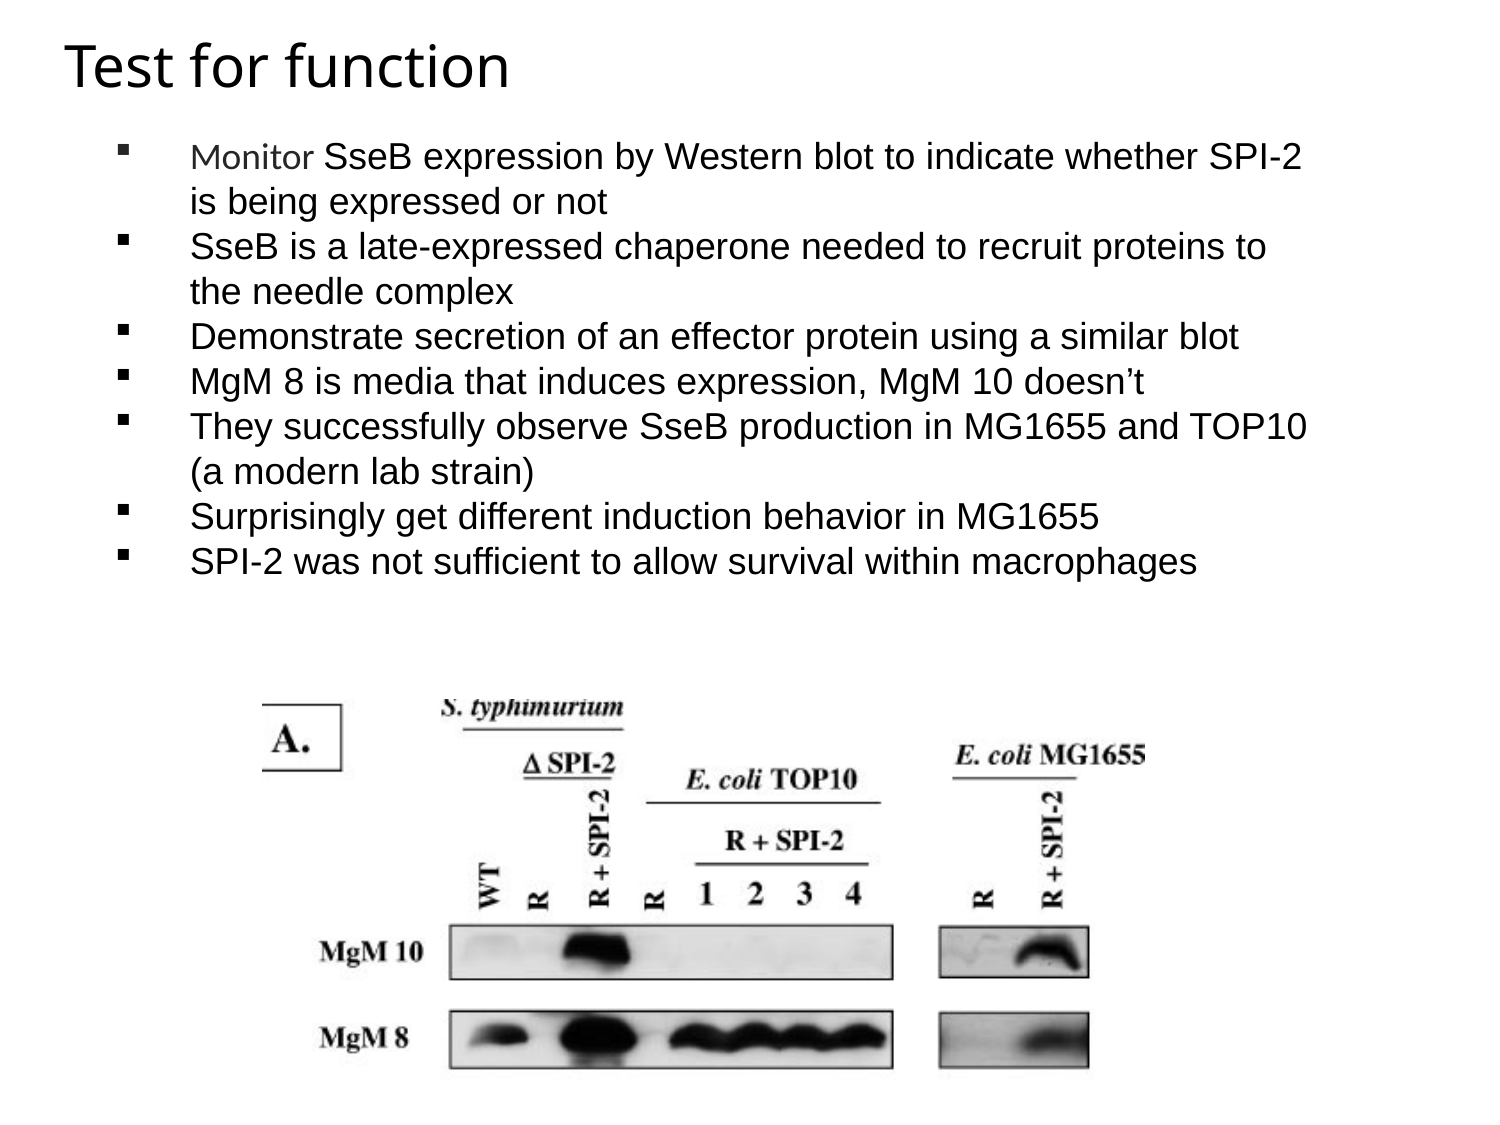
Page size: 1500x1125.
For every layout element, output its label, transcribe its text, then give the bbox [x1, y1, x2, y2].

text_box Test for function [49, 21, 1463, 107]
text_box Monitor SseB expression by Western blot to indicate whether SPI-2 is being expressed or not SseB is a late-expressed chaperone needed to recruit proteins to the needle complex Demonstrate secretion of an effector protein using a similar blot MgM 8 is media that induces expression, MgM 10 doesn’t They successfully observe SseB production in MG1655 and TOP10 (a modern lab strain) Surprisingly get different induction behavior in MG1655 SPI-2 was not sufficient to allow survival within macrophages [99, 124, 1338, 590]
picture [262, 699, 1145, 1101]
